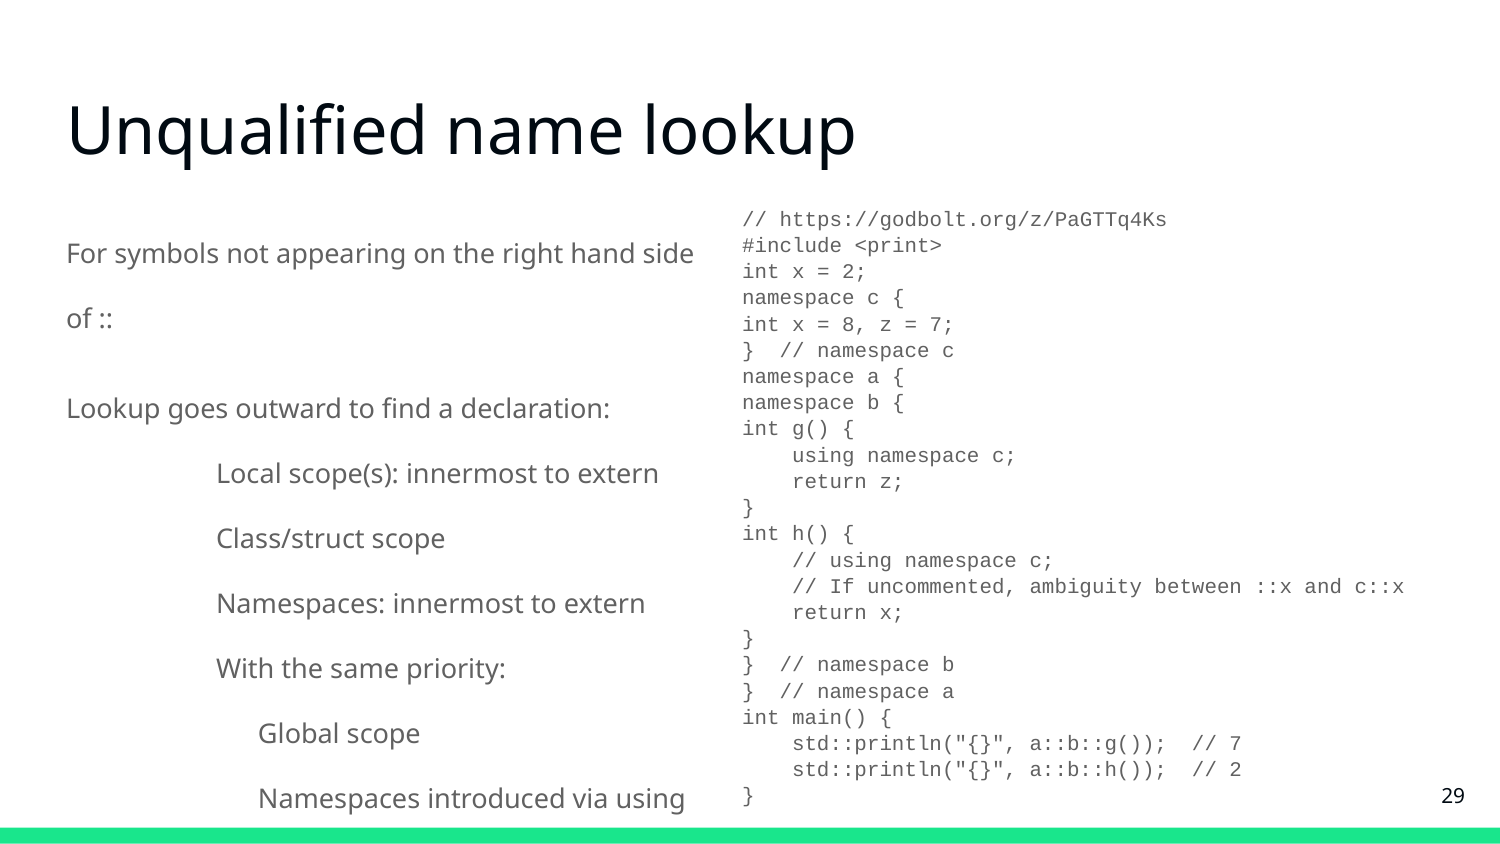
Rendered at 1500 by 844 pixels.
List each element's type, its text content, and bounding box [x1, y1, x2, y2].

slide_number ‹#› [1389, 764, 1480, 830]
list For symbols not appearing on the right hand side of :: Lookup goes outward to find a declaration: Local scope(s): innermost to extern Class/struct scope Namespaces: innermost to extern With the same priority: Global scope Namespaces introduced via using directives [51, 189, 727, 750]
title Unqualified name lookup [51, 72, 1449, 167]
list // https://godbolt.org/z/PaGTTq4Ks #include <print> int x = 2; namespace c { int x = 8, z = 7; } // namespace c namespace a { namespace b { int g() { using namespace c; return z; } int h() { // using namespace c; // If uncommented, ambiguity between ::x and c::x return x; } } // namespace b } // namespace a int main() { std::println("{}", a::b::g()); // 7 std::println("{}", a::b::h()); // 2 } [727, 189, 1449, 750]
